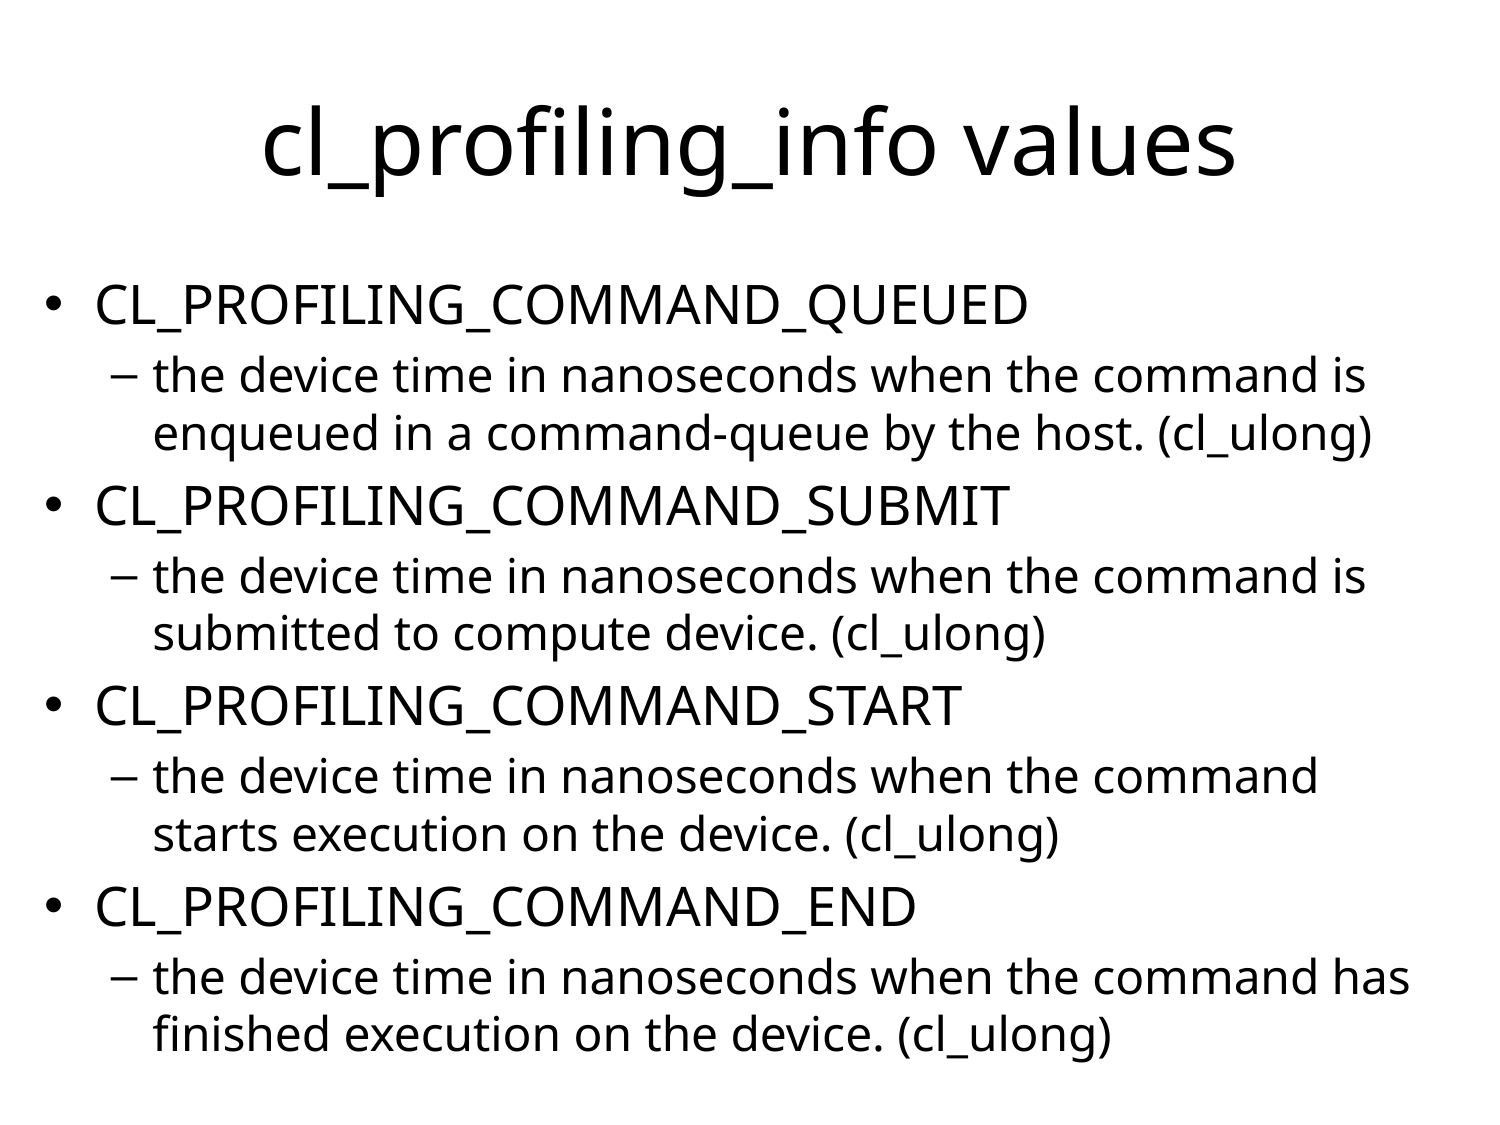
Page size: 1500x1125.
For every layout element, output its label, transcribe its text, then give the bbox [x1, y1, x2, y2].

text_box cl_profiling_info values [74, 45, 1425, 233]
text_box CL_PROFILING_COMMAND_QUEUED the device time in nanoseconds when the command is enqueued in a command-queue by the host. (cl_ulong) CL_PROFILING_COMMAND_SUBMIT the device time in nanoseconds when the command is submitted to compute device. (cl_ulong) CL_PROFILING_COMMAND_START the device time in nanoseconds when the command starts execution on the device. (cl_ulong) CL_PROFILING_COMMAND_END the device time in nanoseconds when the command has finished execution on the device. (cl_ulong) [29, 262, 1459, 1083]
